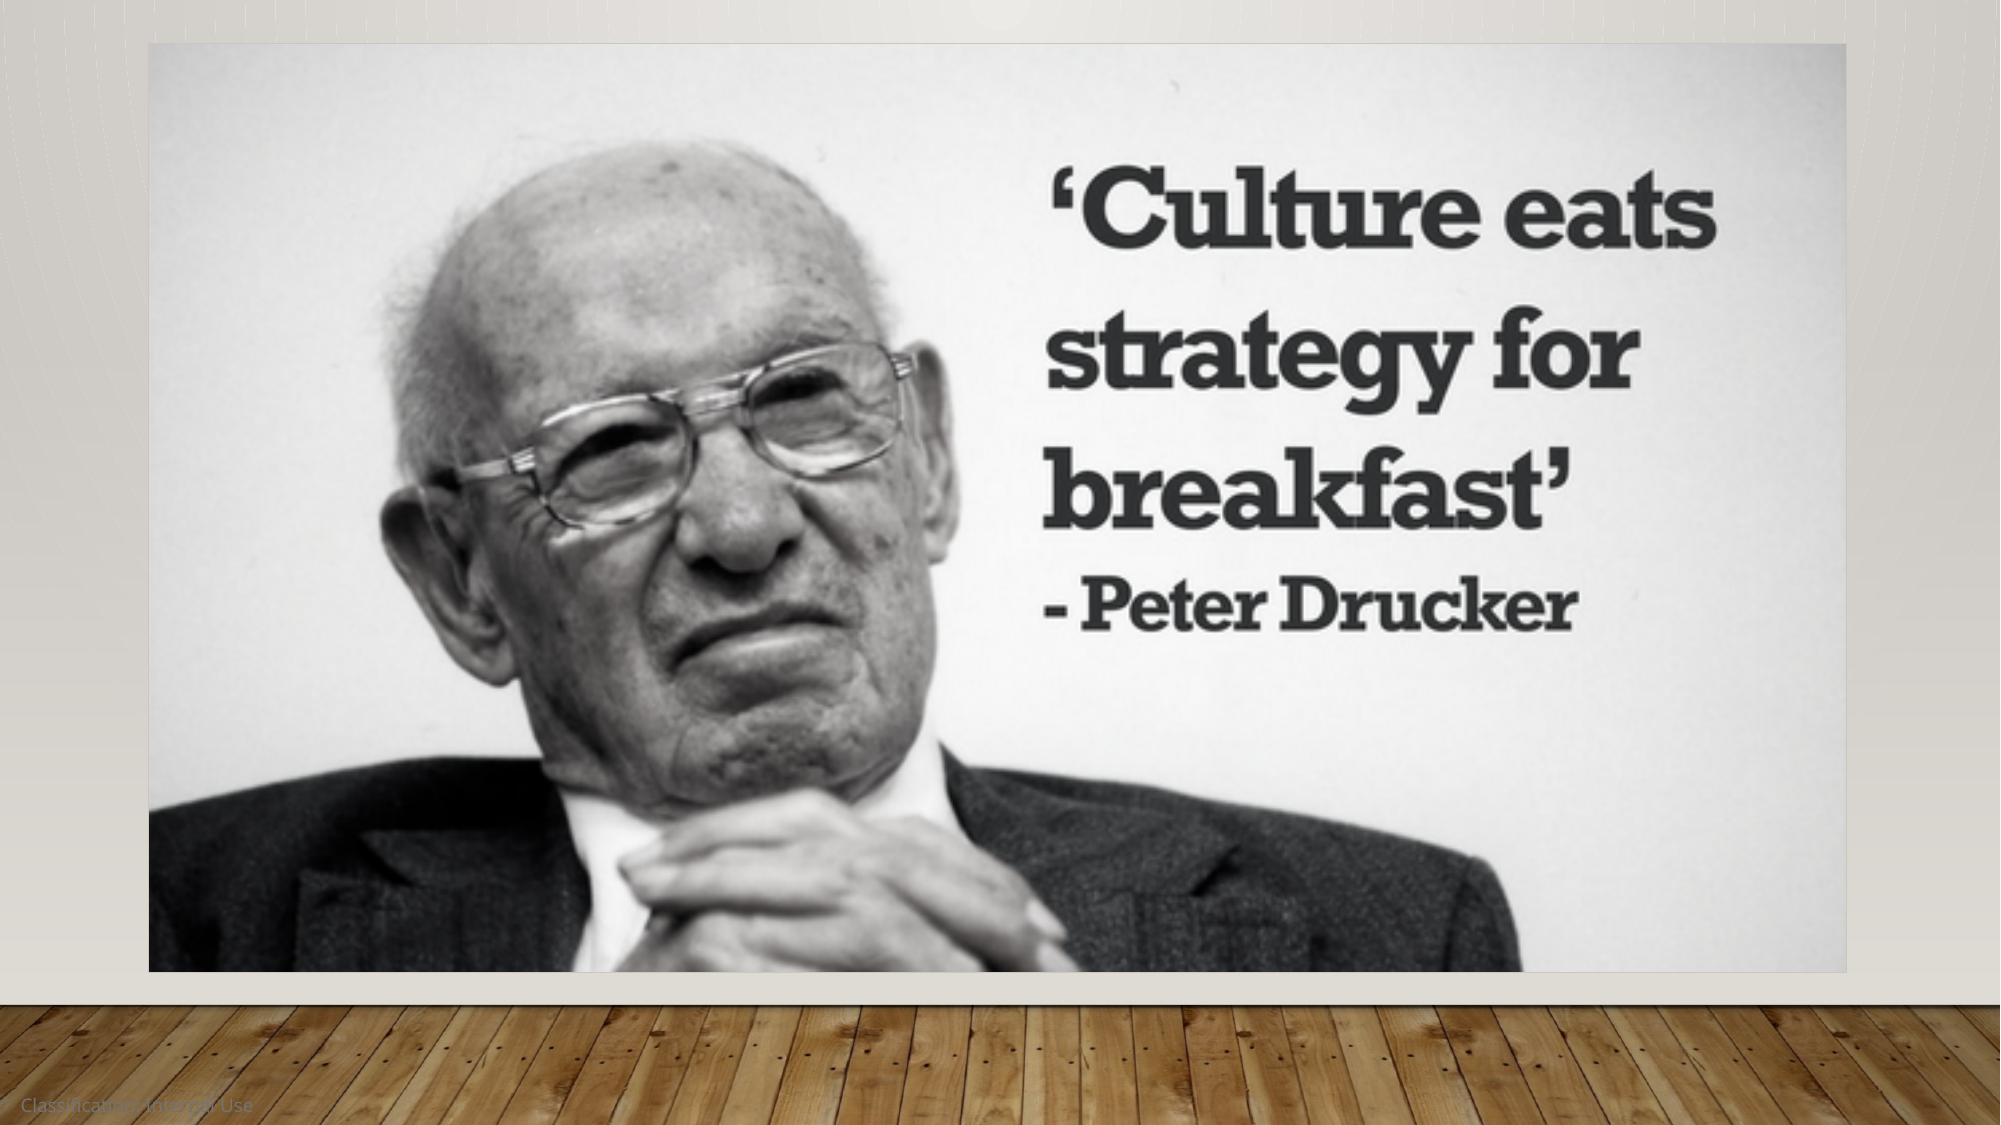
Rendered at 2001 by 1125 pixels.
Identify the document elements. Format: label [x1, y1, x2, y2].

picture [148, 43, 1847, 973]
picture [0, 1005, 2000, 1125]
